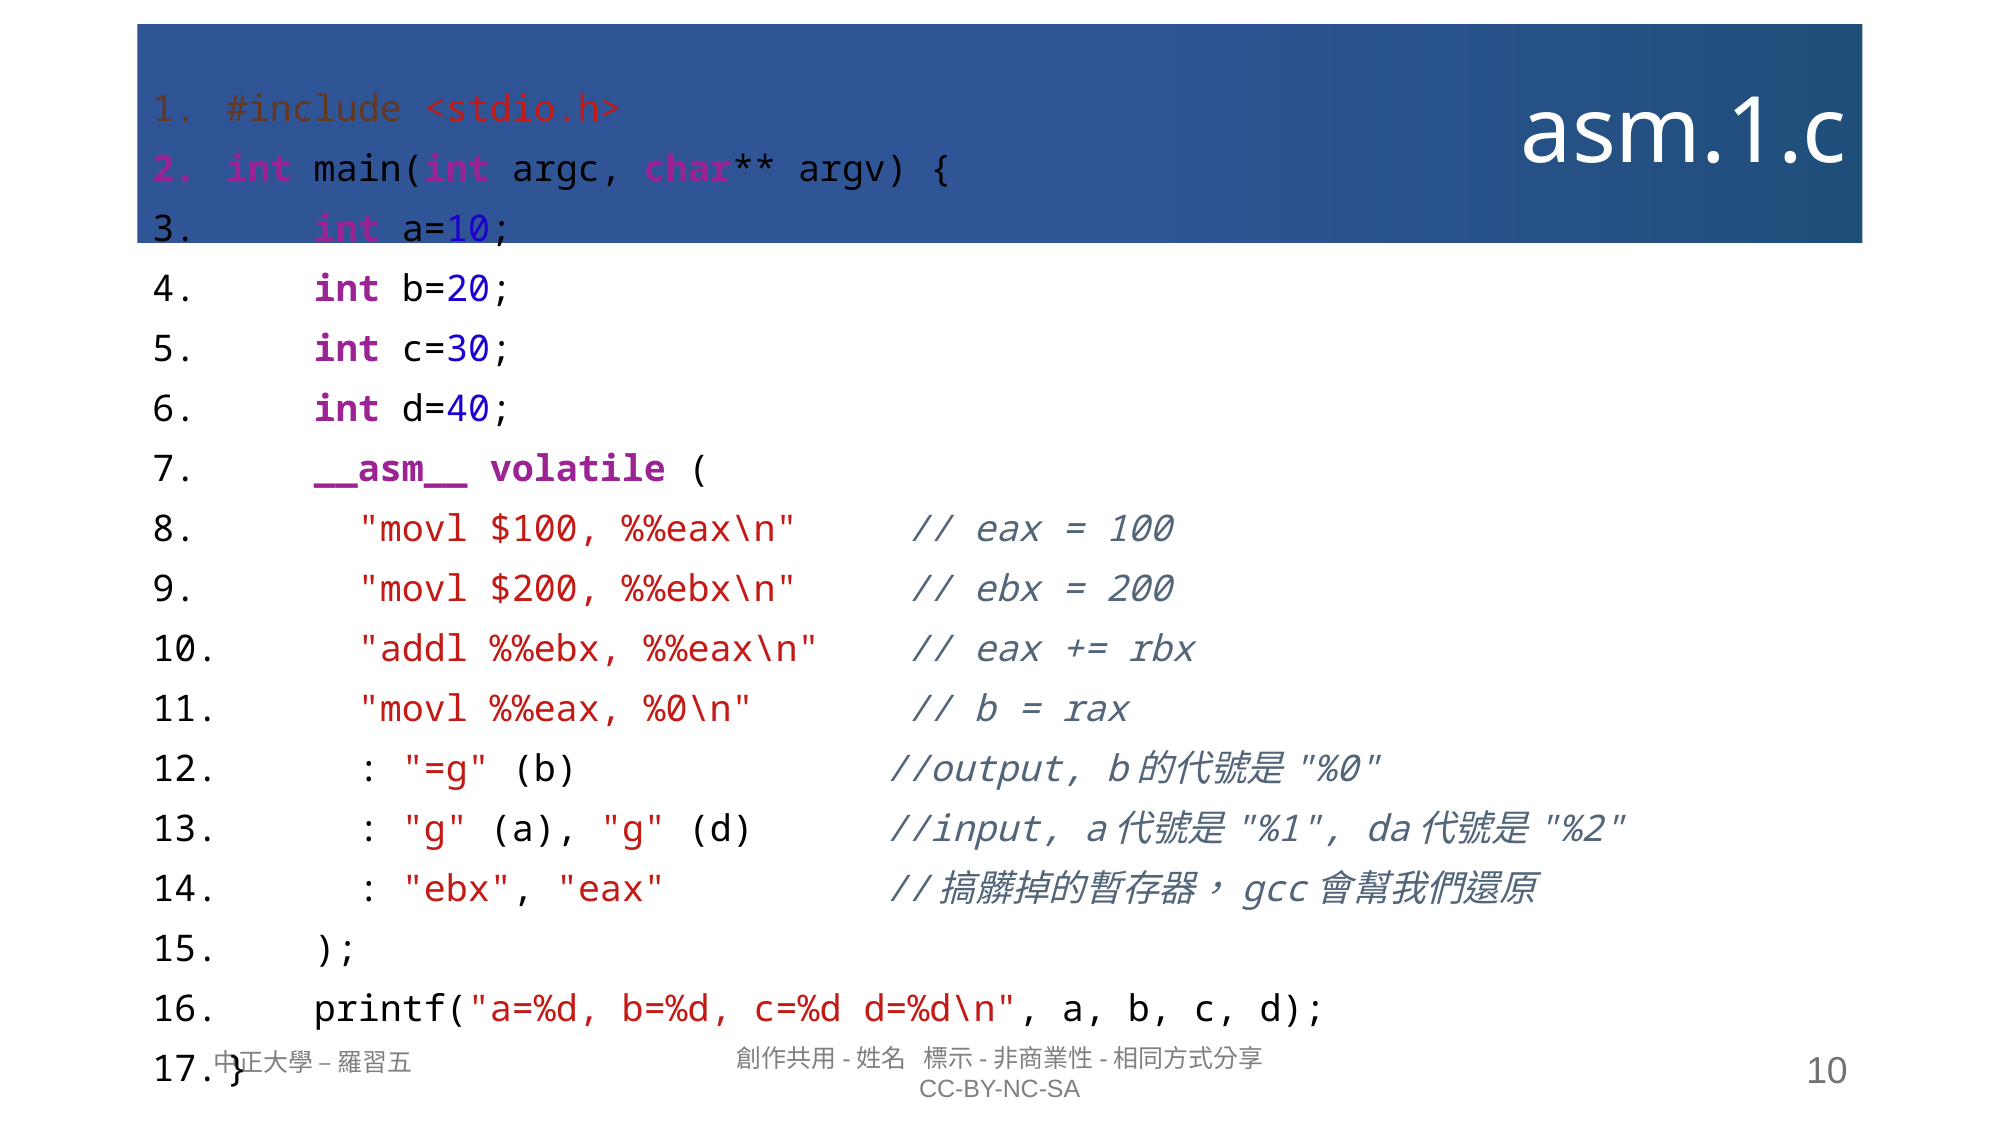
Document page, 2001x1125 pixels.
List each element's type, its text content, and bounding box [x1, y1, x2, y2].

title asm.1.c [137, 24, 1863, 79]
list #include <stdio.h> int main(int argc, char** argv) { int a=10; int b=20; int c=30; int d=40; __asm__ volatile ( "movl $100, %%eax\n" // eax = 100 "movl $200, %%ebx\n" // ebx = 200 "addl %%ebx, %%eax\n" // eax += rbx "movl %%eax, %0\n" // b = rax : "=g" (b) //output, b的代號是"%0" : "g" (a), "g" (d) //input, a代號是"%1", da代號是"%2" : "ebx", "eax" //搞髒掉的暫存器，gcc會幫我們還原 ); printf("a=%d, b=%d, c=%d d=%d\n", a, b, c, d); } [137, 79, 2000, 1101]
